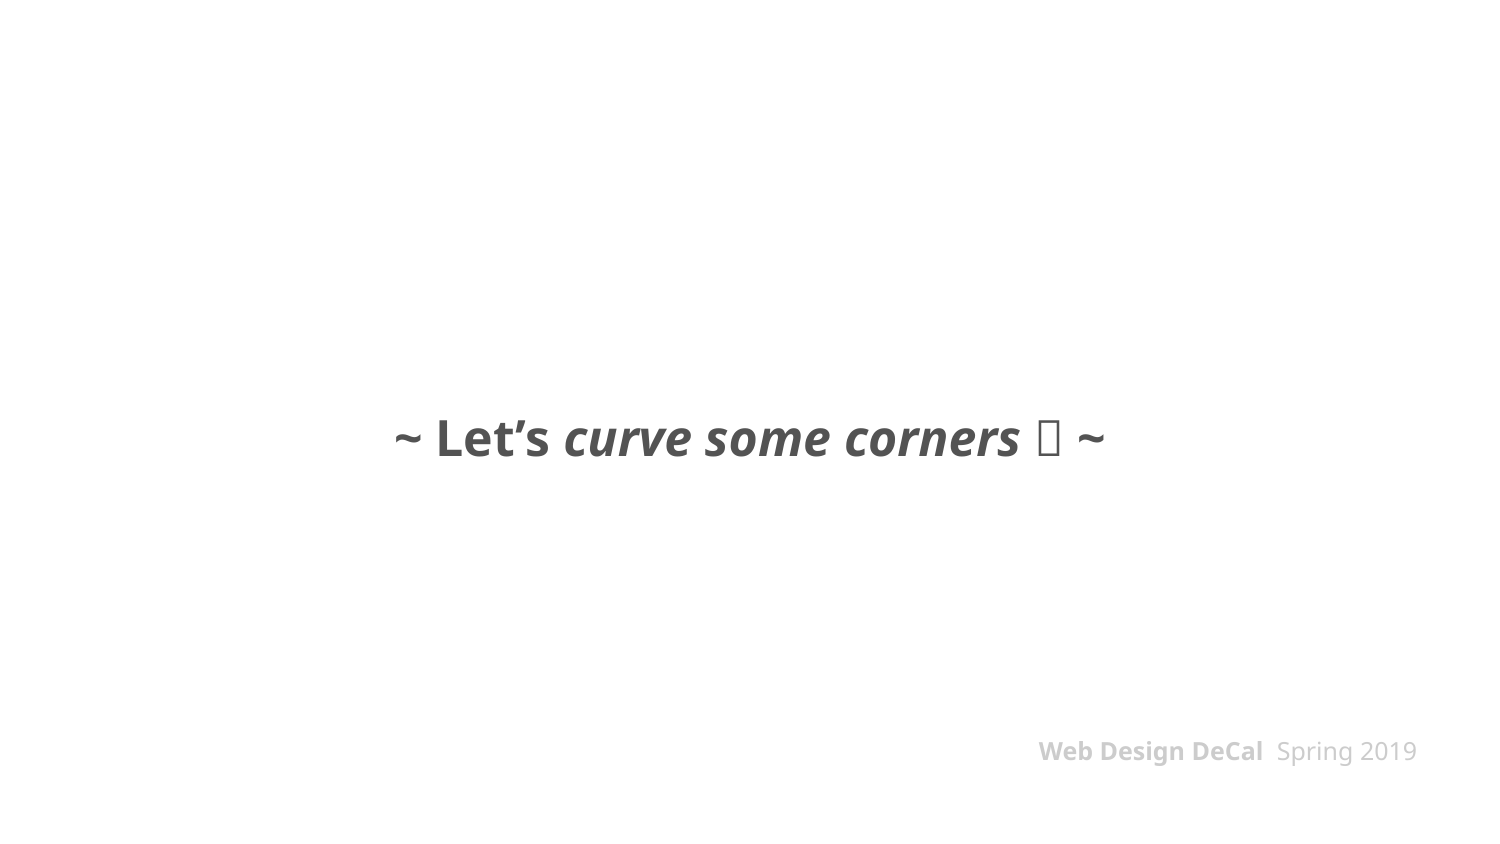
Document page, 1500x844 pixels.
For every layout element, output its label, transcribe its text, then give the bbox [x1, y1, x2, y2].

title ~ Let’s curve some corners 👀 ~ [151, 169, 1349, 694]
